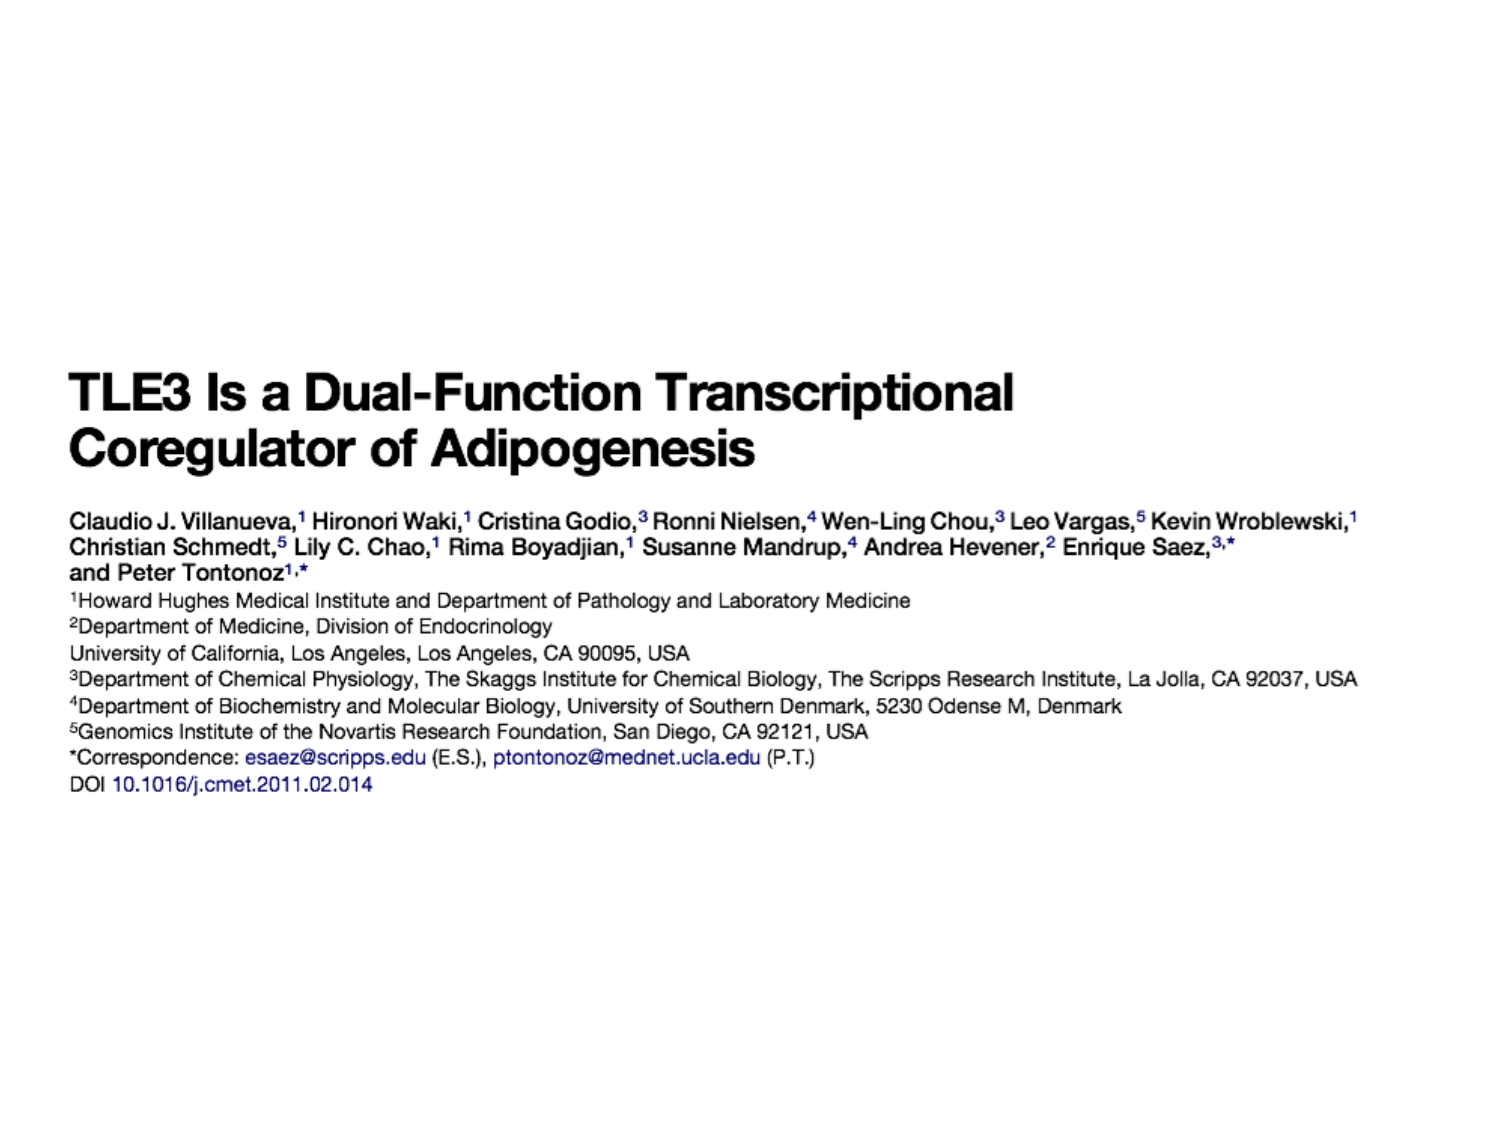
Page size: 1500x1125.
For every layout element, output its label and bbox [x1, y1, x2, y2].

picture [27, 330, 1390, 822]
